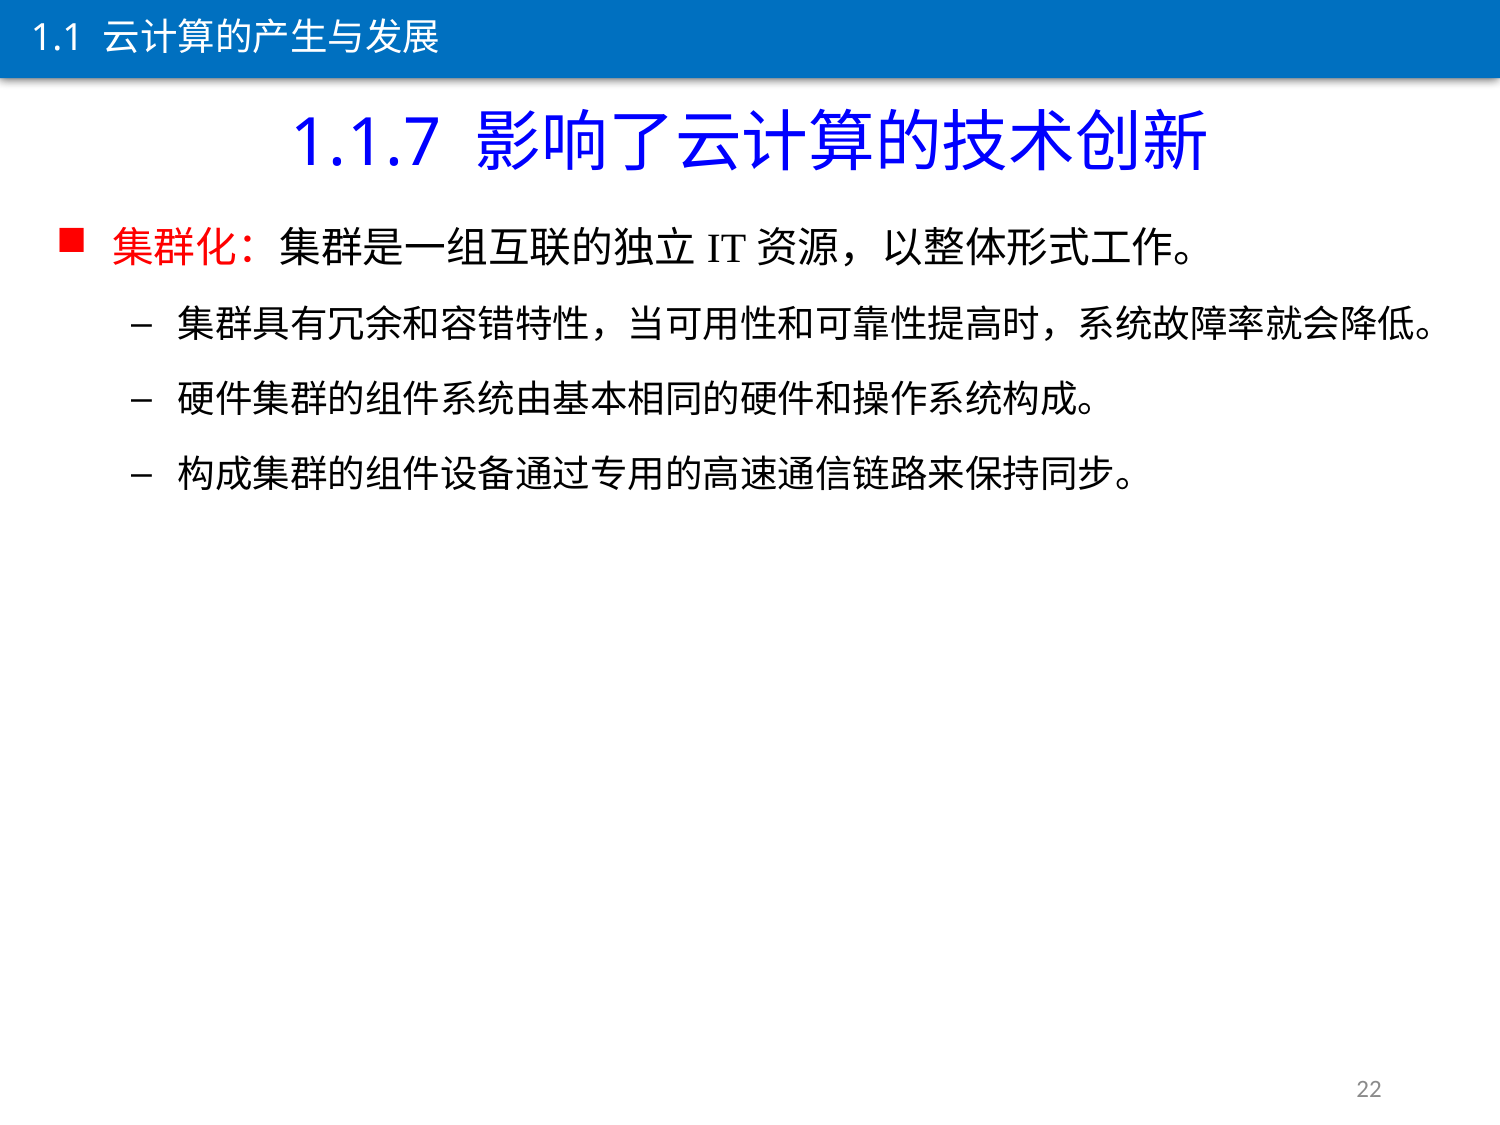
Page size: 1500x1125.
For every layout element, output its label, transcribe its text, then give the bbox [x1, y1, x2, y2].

text_box [0, 0, 1500, 79]
text_box 集群化：集群是一组互联的独立IT资源，以整体形式工作。 集群具有冗余和容错特性，当可用性和可靠性提高时，系统故障率就会降低。 硬件集群的组件系统由基本相同的硬件和操作系统构成。 构成集群的组件设备通过专用的高速通信链路来保持同步。 [41, 187, 1471, 503]
text_box 1.1.7 影响了云计算的技术创新 [0, 91, 1500, 187]
text_box 1.1 云计算的产生与发展 [16, 5, 455, 66]
slide_number 22 [1059, 1057, 1397, 1118]
